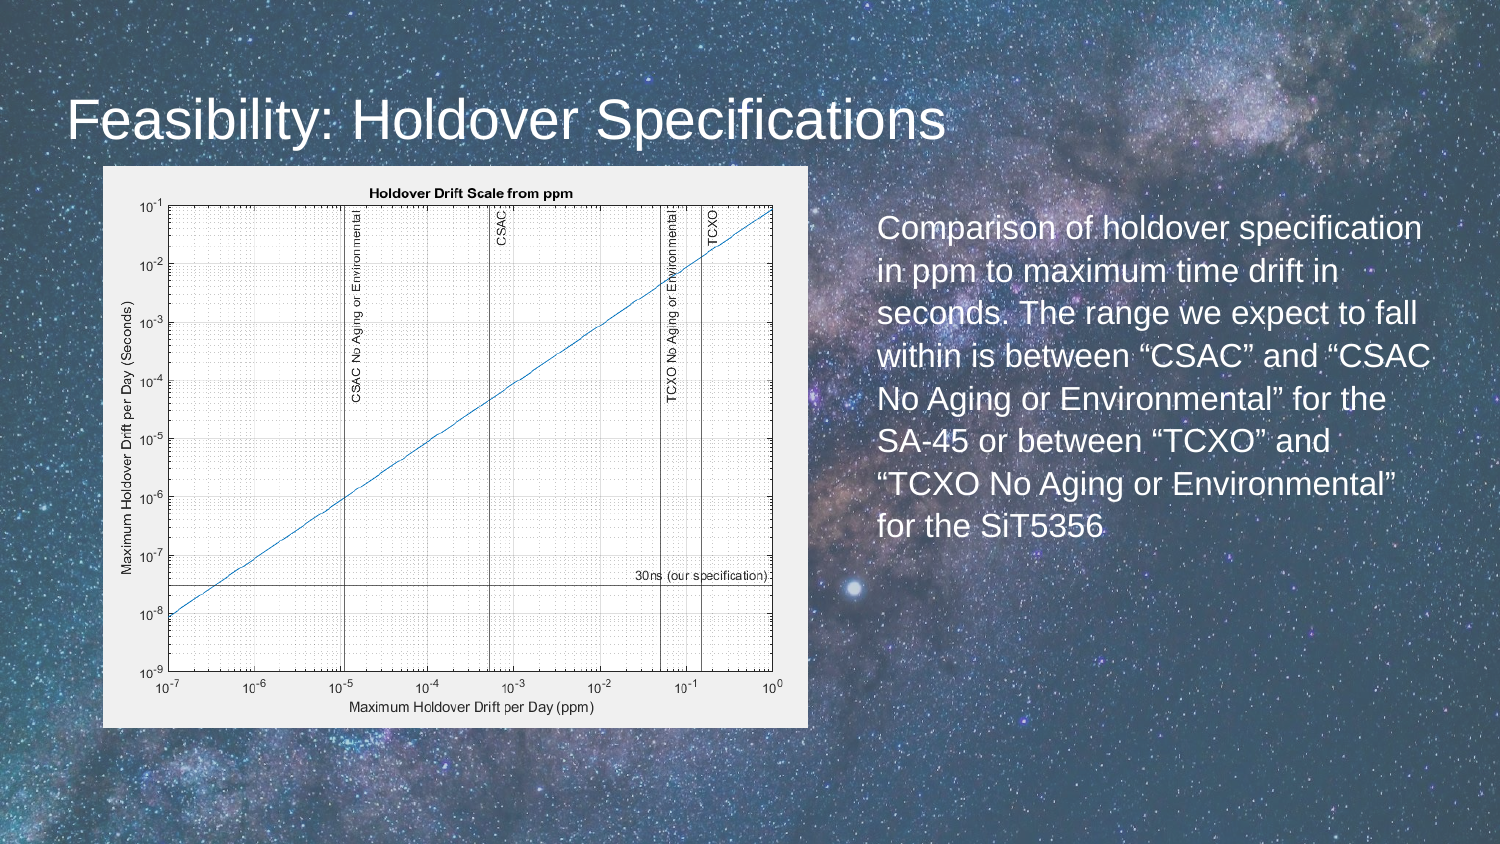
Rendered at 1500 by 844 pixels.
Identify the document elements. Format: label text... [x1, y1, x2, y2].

picture [103, 166, 809, 728]
title Feasibility: Holdover Specifications [51, 72, 1449, 167]
list Comparison of holdover specification in ppm to maximum time drift in seconds. The range we expect to fall within is between “CSAC” and “CSAC No Aging or Environmental” for the SA-45 or between “TCXO” and “TCXO No Aging or Environmental” for the SiT5356 [861, 189, 1449, 750]
